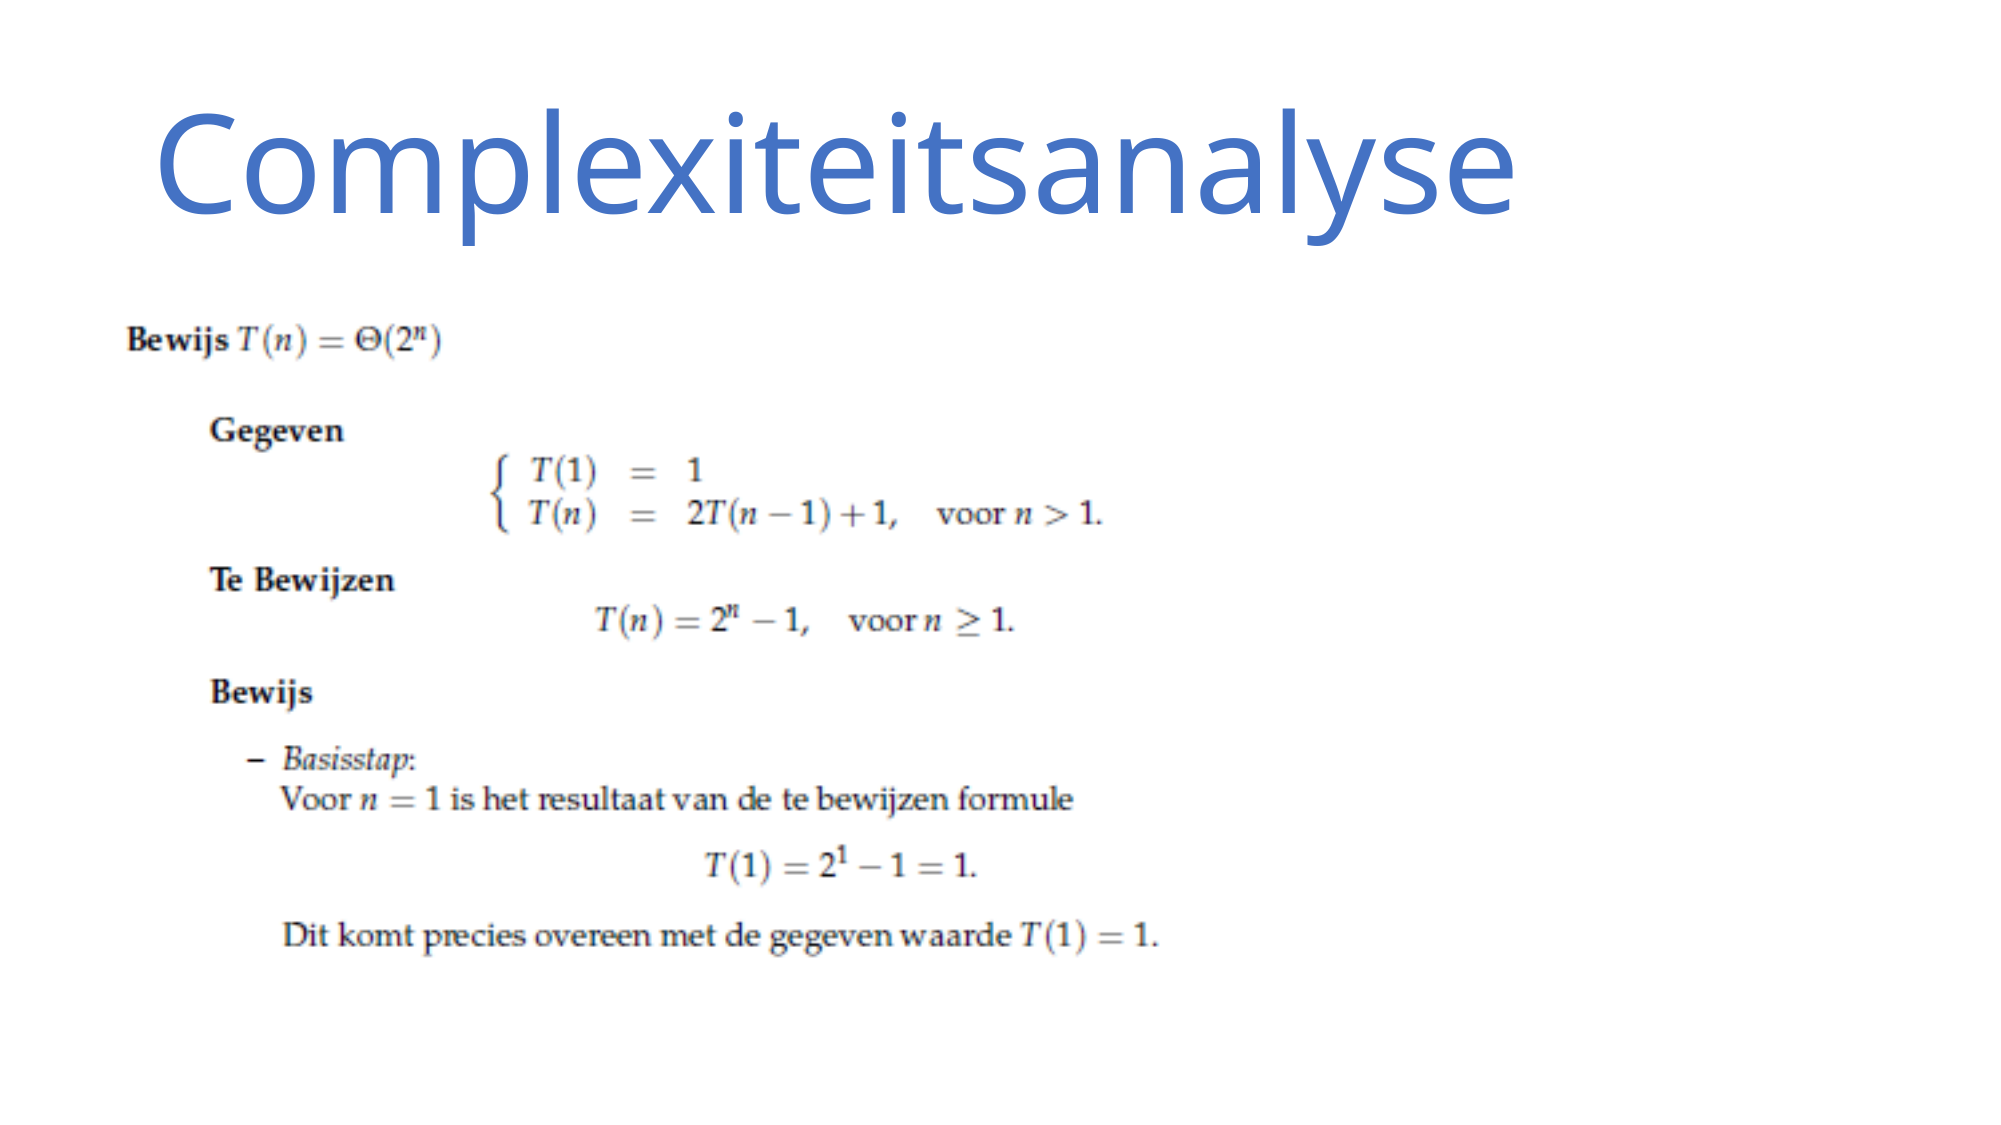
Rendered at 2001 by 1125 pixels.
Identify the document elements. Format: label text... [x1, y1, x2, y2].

title Complexiteitsanalyse [137, 59, 1863, 278]
picture [96, 298, 1189, 963]
